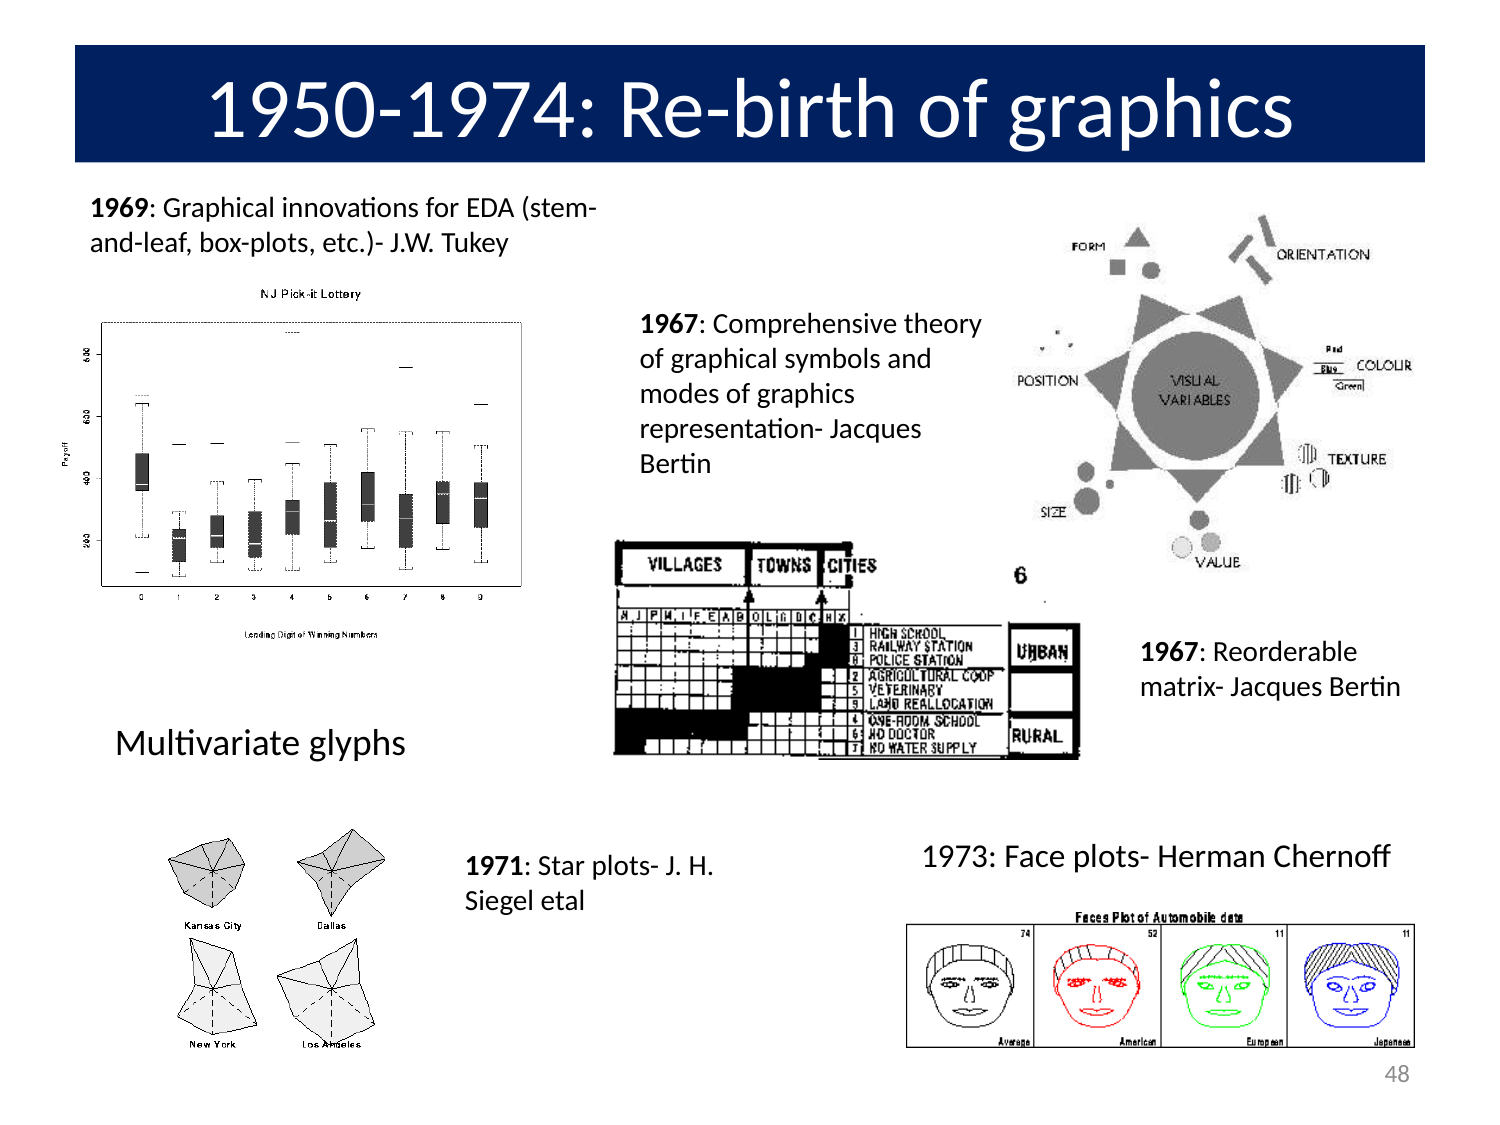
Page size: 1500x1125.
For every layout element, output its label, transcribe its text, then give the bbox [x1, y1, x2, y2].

picture [49, 265, 551, 653]
picture [906, 912, 1415, 1049]
title 1950-1974: Re-birth of graphics [75, 45, 1425, 163]
text_box 1973: Face plots- Herman Chernoff [906, 826, 1459, 882]
text_box 1967: Comprehensive theory of graphical symbols and modes of graphics representation- Jacques Bertin [624, 297, 1000, 487]
picture [612, 212, 1417, 760]
text_box 1971: Star plots- J. H. Siegel etal [449, 839, 763, 924]
picture [162, 826, 385, 1049]
slide_number 48 [1074, 1042, 1425, 1103]
text_box 1969: Graphical innovations for EDA (stem-and-leaf, box-plots, etc.)- J.W. Tukey [75, 181, 650, 266]
text_box 1967: Reorderable matrix- Jacques Bertin [1125, 624, 1463, 710]
text_box Multivariate glyphs [99, 710, 525, 771]
